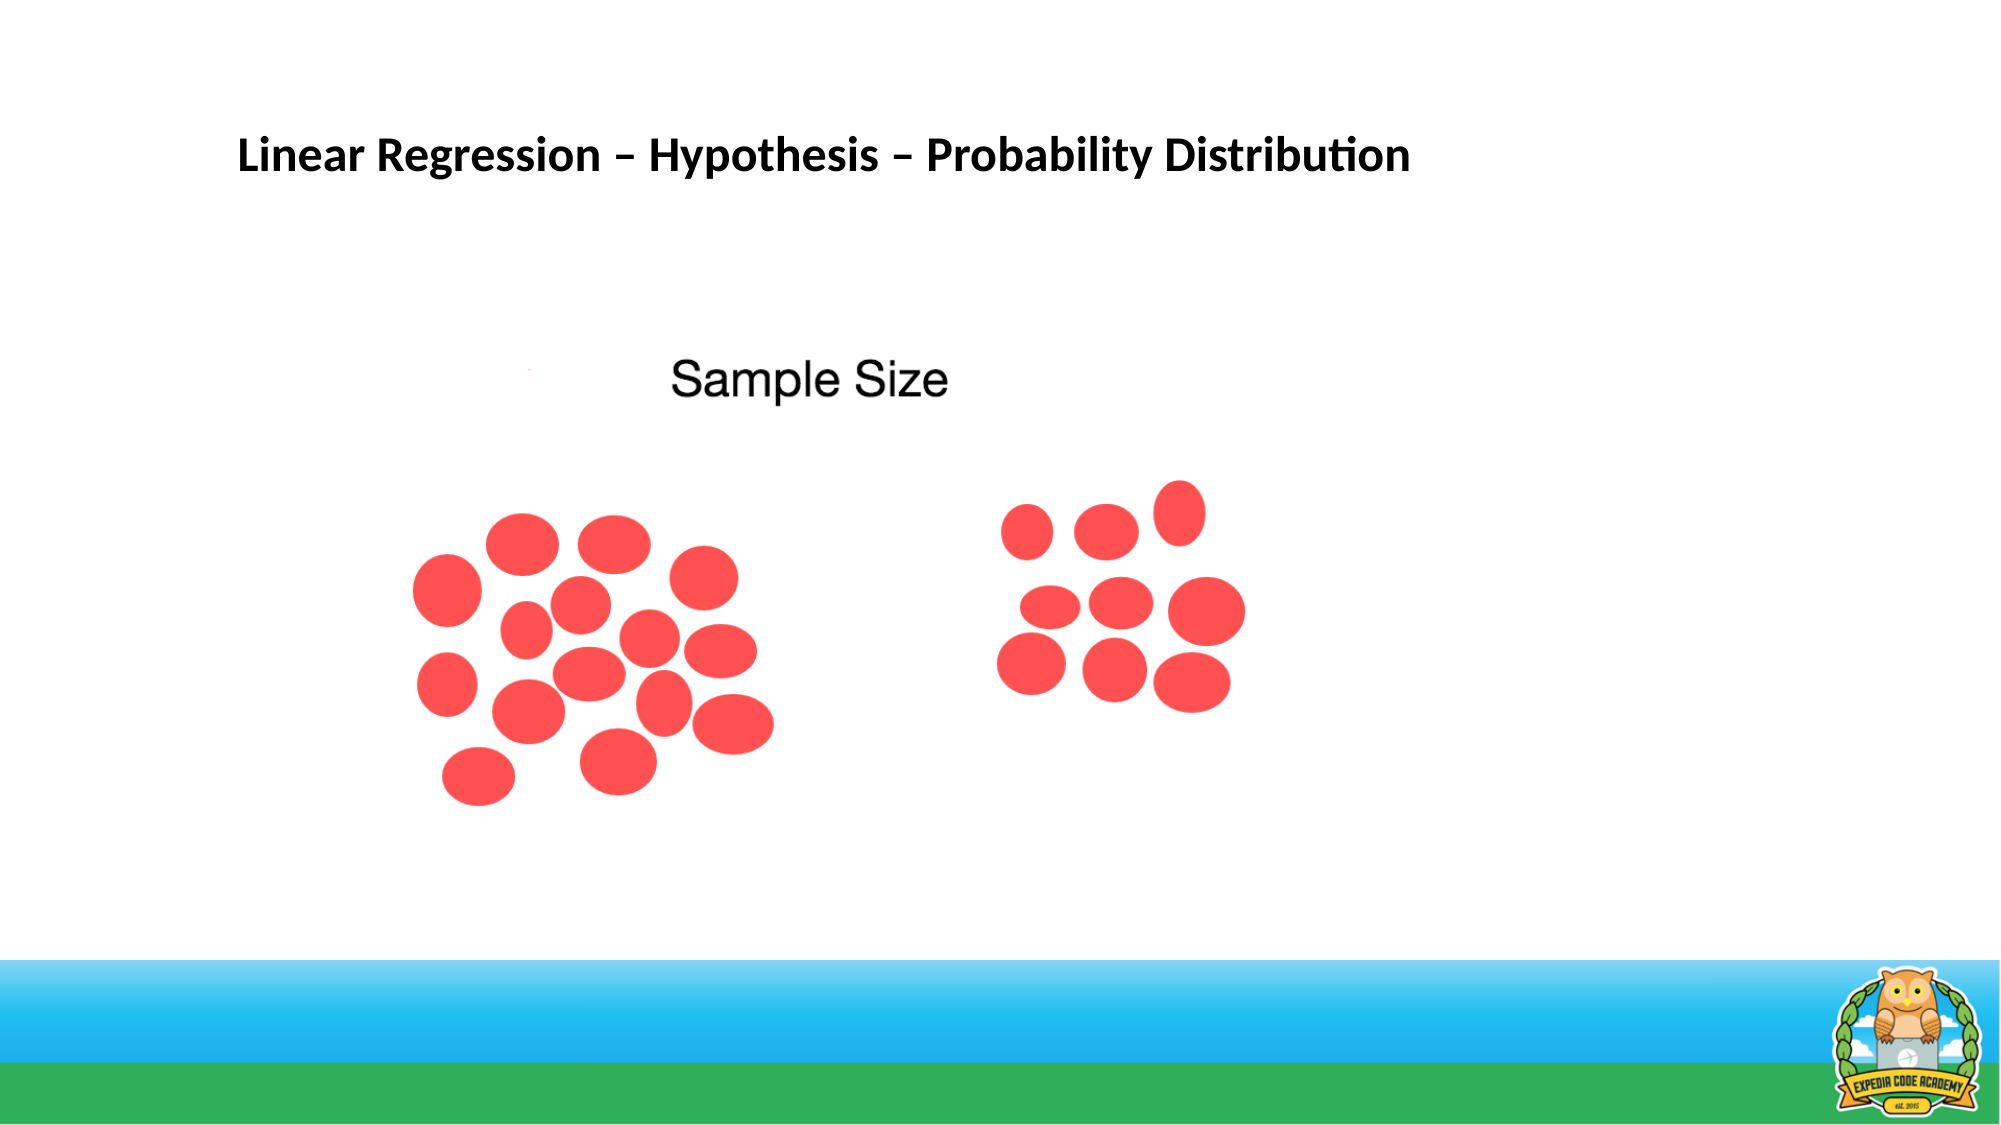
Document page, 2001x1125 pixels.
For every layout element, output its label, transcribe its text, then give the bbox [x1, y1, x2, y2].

picture [0, 960, 2000, 1125]
text_box Linear Regression – Hypothesis – Probability Distribution [222, 114, 1428, 190]
picture [341, 292, 1434, 858]
